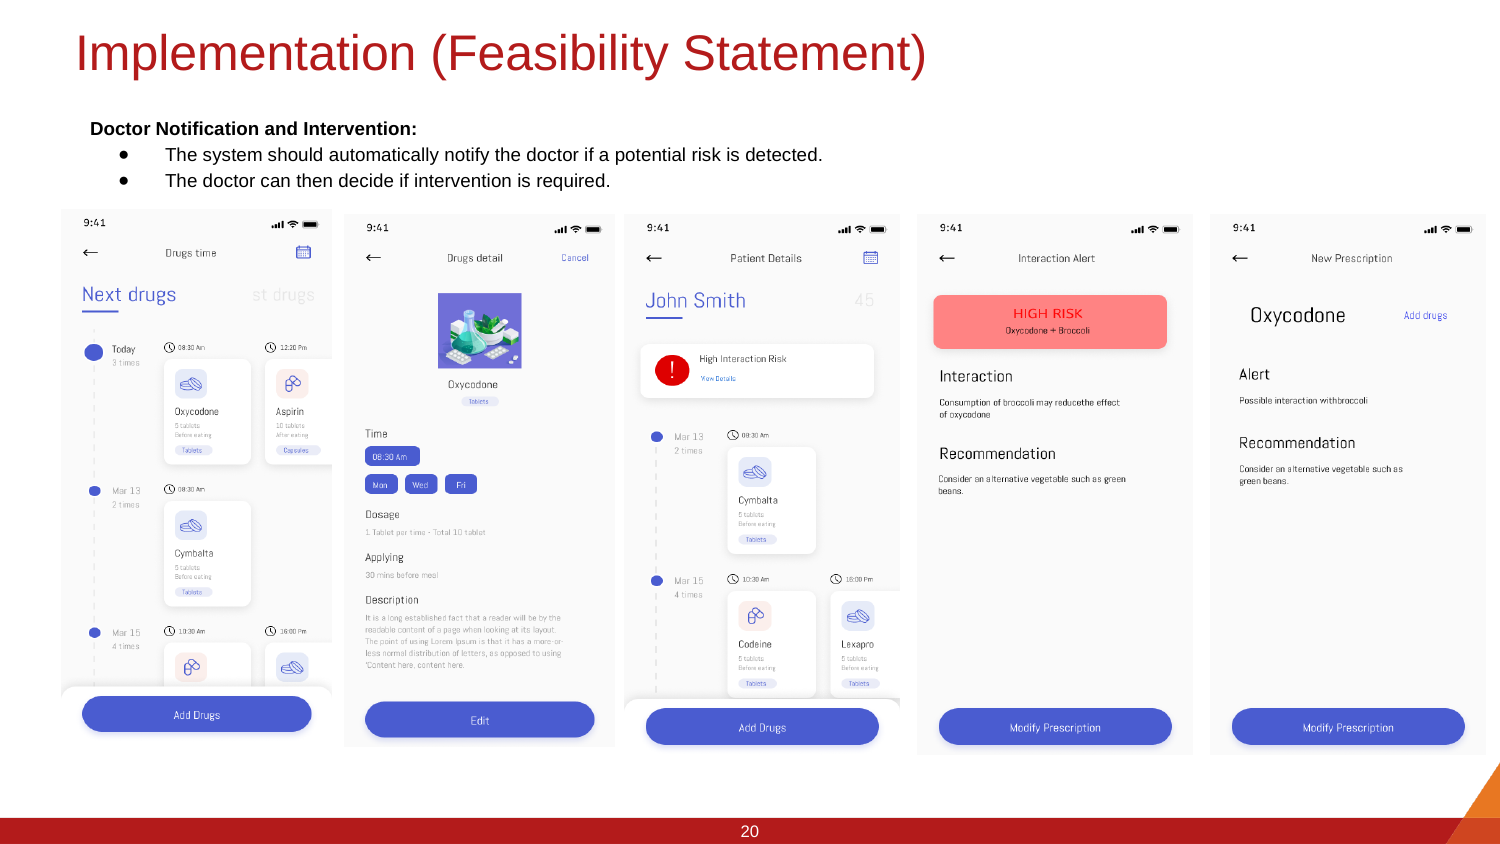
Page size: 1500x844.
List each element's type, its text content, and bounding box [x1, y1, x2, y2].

picture [61, 209, 332, 743]
picture [1210, 214, 1486, 755]
picture [917, 214, 1193, 755]
picture [624, 214, 900, 755]
picture [0, 762, 1500, 844]
picture [344, 214, 615, 747]
title Implementation (Feasibility Statement) [75, 20, 1424, 89]
text_box Doctor Notification and Intervention: The system should automatically notify the doctor if a potential risk is detected. The doctor can then decide if intervention is required. [74, 98, 1333, 207]
